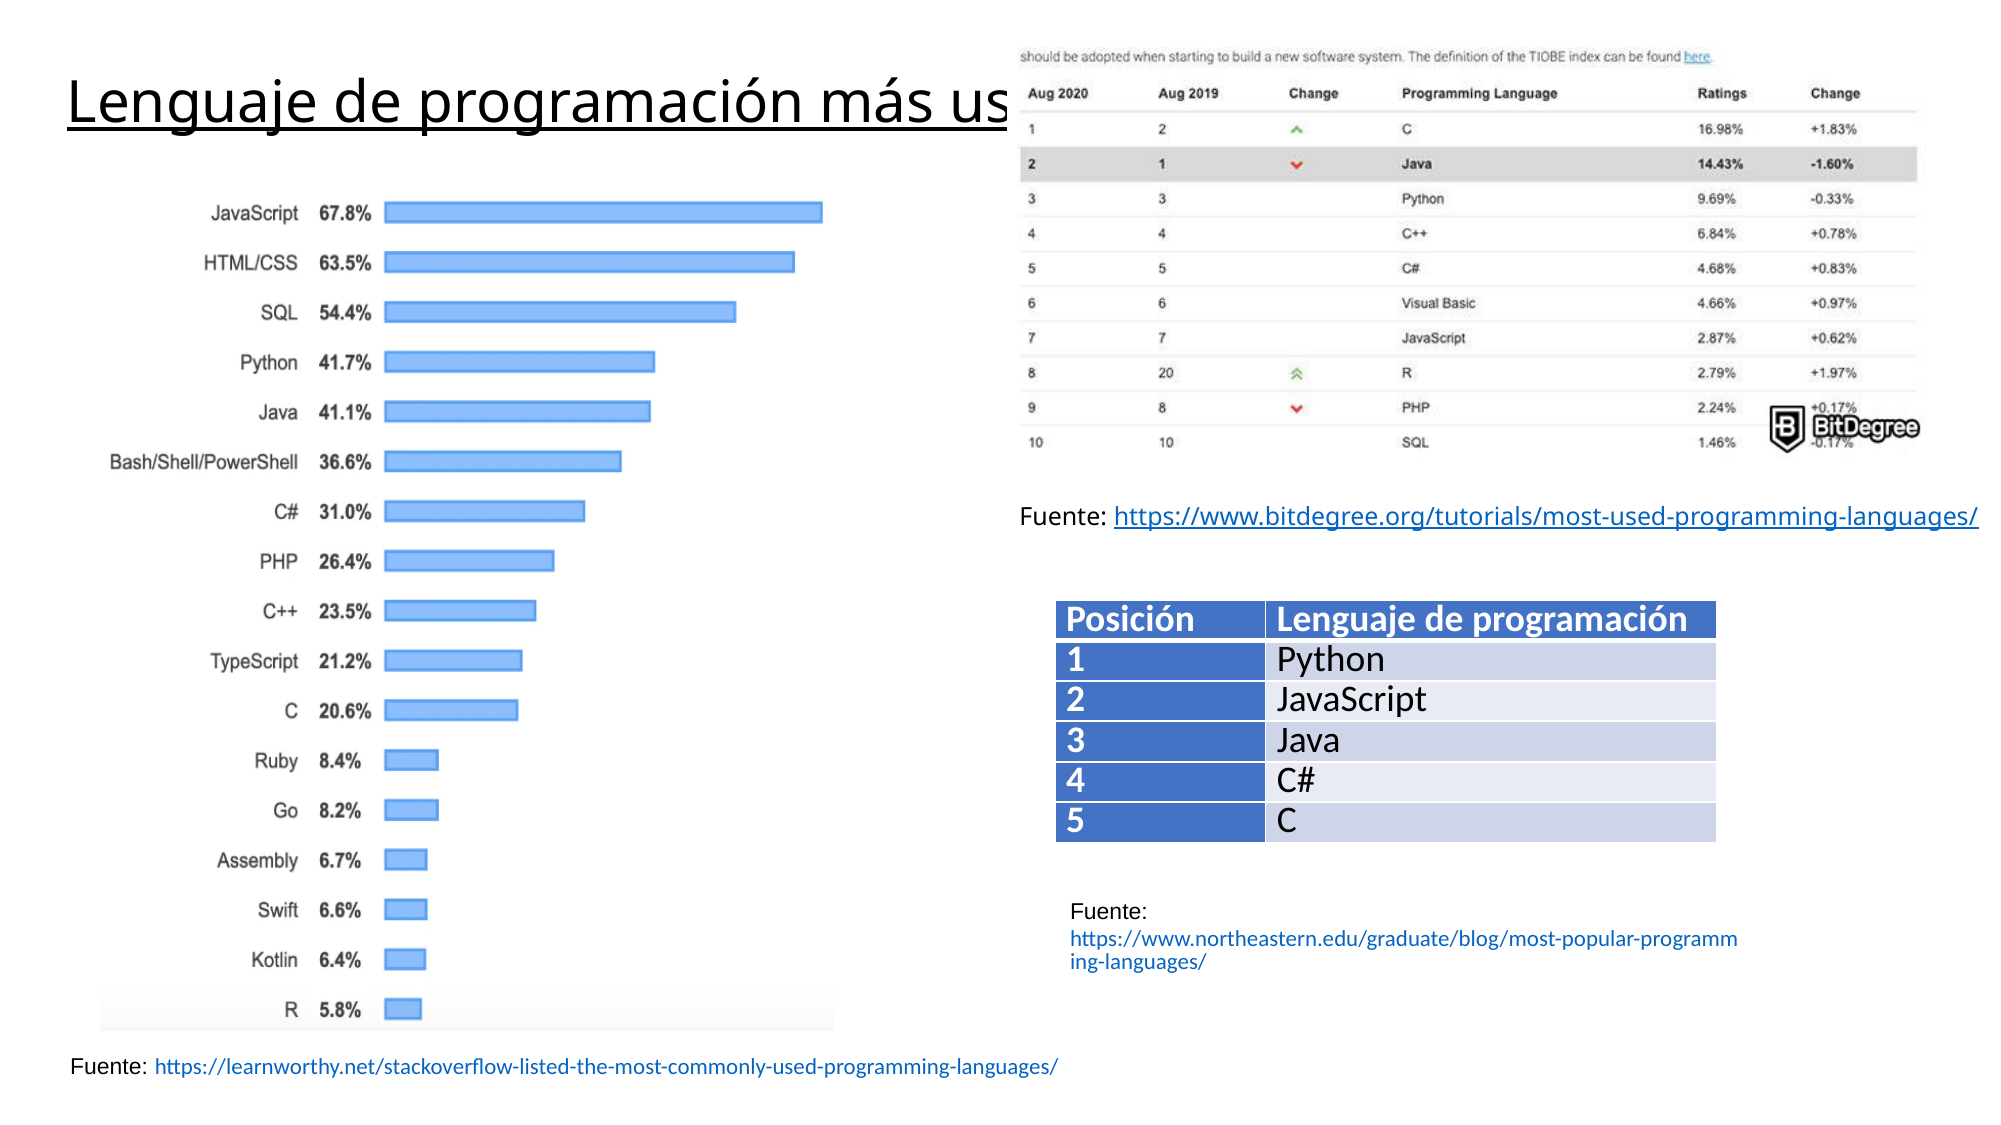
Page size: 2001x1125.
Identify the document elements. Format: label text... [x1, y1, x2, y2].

table_cell 3 [1056, 722, 1265, 761]
table_cell 2 [1056, 682, 1265, 720]
table_header Posición [1056, 601, 1265, 638]
table_cell C [1266, 803, 1716, 842]
table_header Lenguaje de programación [1266, 601, 1716, 638]
table_cell 4 [1056, 763, 1265, 801]
text_box Fuente: https://www.northeastern.edu/graduate/blog/most-popular-programming-languages/ [1054, 888, 1756, 1031]
table_cell Java [1266, 722, 1716, 761]
picture [1006, 47, 1927, 460]
text_box Fuente: https://learnworthy.net/stackoverflow-listed-the-most-commonly-used-programming-languages/ [55, 1043, 1081, 1087]
table_cell 1 [1056, 643, 1265, 680]
title Lenguaje de programación más usados [51, 0, 1777, 213]
table_cell 5 [1056, 803, 1265, 842]
table_cell JavaScript [1266, 682, 1716, 720]
table_cell C# [1266, 763, 1716, 801]
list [100, 177, 835, 1032]
table_cell Python [1266, 643, 1716, 680]
text_box Fuente: https://www.bitdegree.org/tutorials/most-used-programming-languages/ [1004, 490, 2000, 542]
